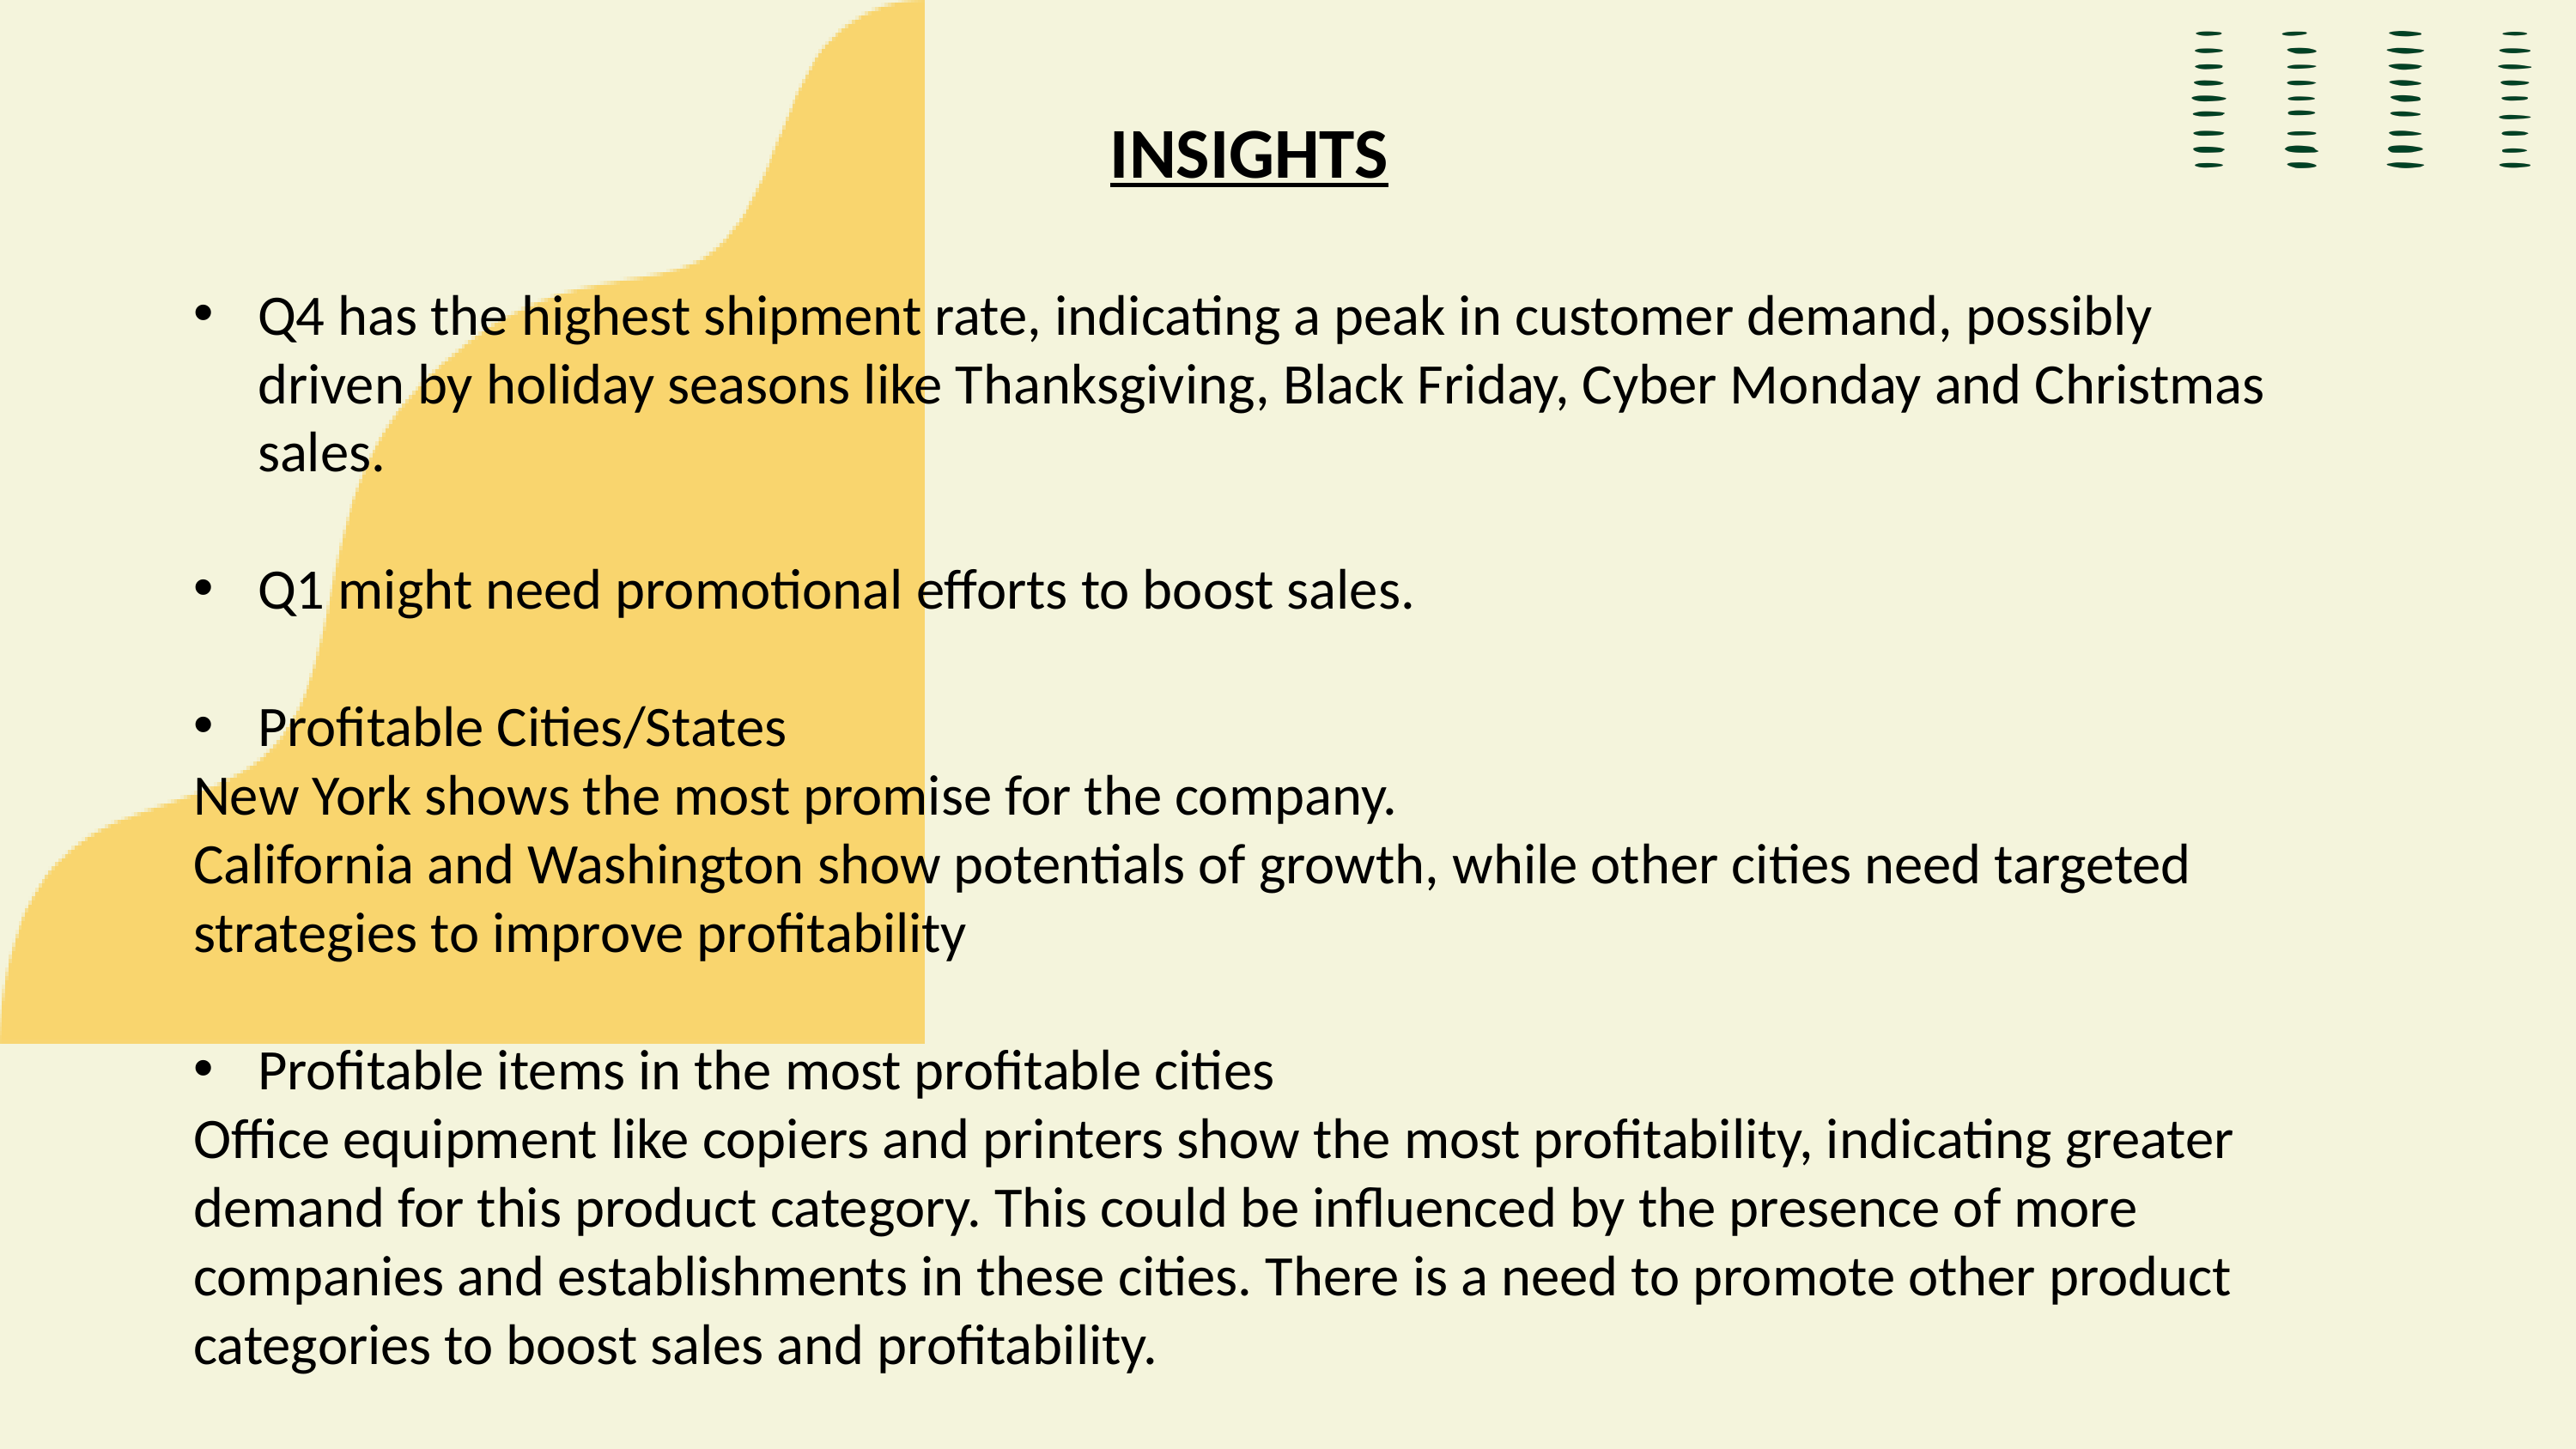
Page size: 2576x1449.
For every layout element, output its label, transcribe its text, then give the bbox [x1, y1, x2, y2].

text_box [0, 0, 925, 1044]
text_box INSIGHTS Q4 has the highest shipment rate, indicating a peak in customer demand, possibly driven by holiday seasons like Thanksgiving, Black Friday, Cyber Monday and Christmas sales. Q1 might need promotional efforts to boost sales. Profitable Cities/States New York shows the most promise for the company. California and Washington show potentials of growth, while other cities need targeted strategies to improve profitability Profitable items in the most profitable cities Office equipment like copiers and printers show the most profitability, indicating greater demand for this product category. This could be influenced by the presence of more companies and establishments in these cities. There is a need to promote other product categories to boost sales and profitability. [192, 106, 2306, 1449]
text_box [2191, 31, 2532, 168]
